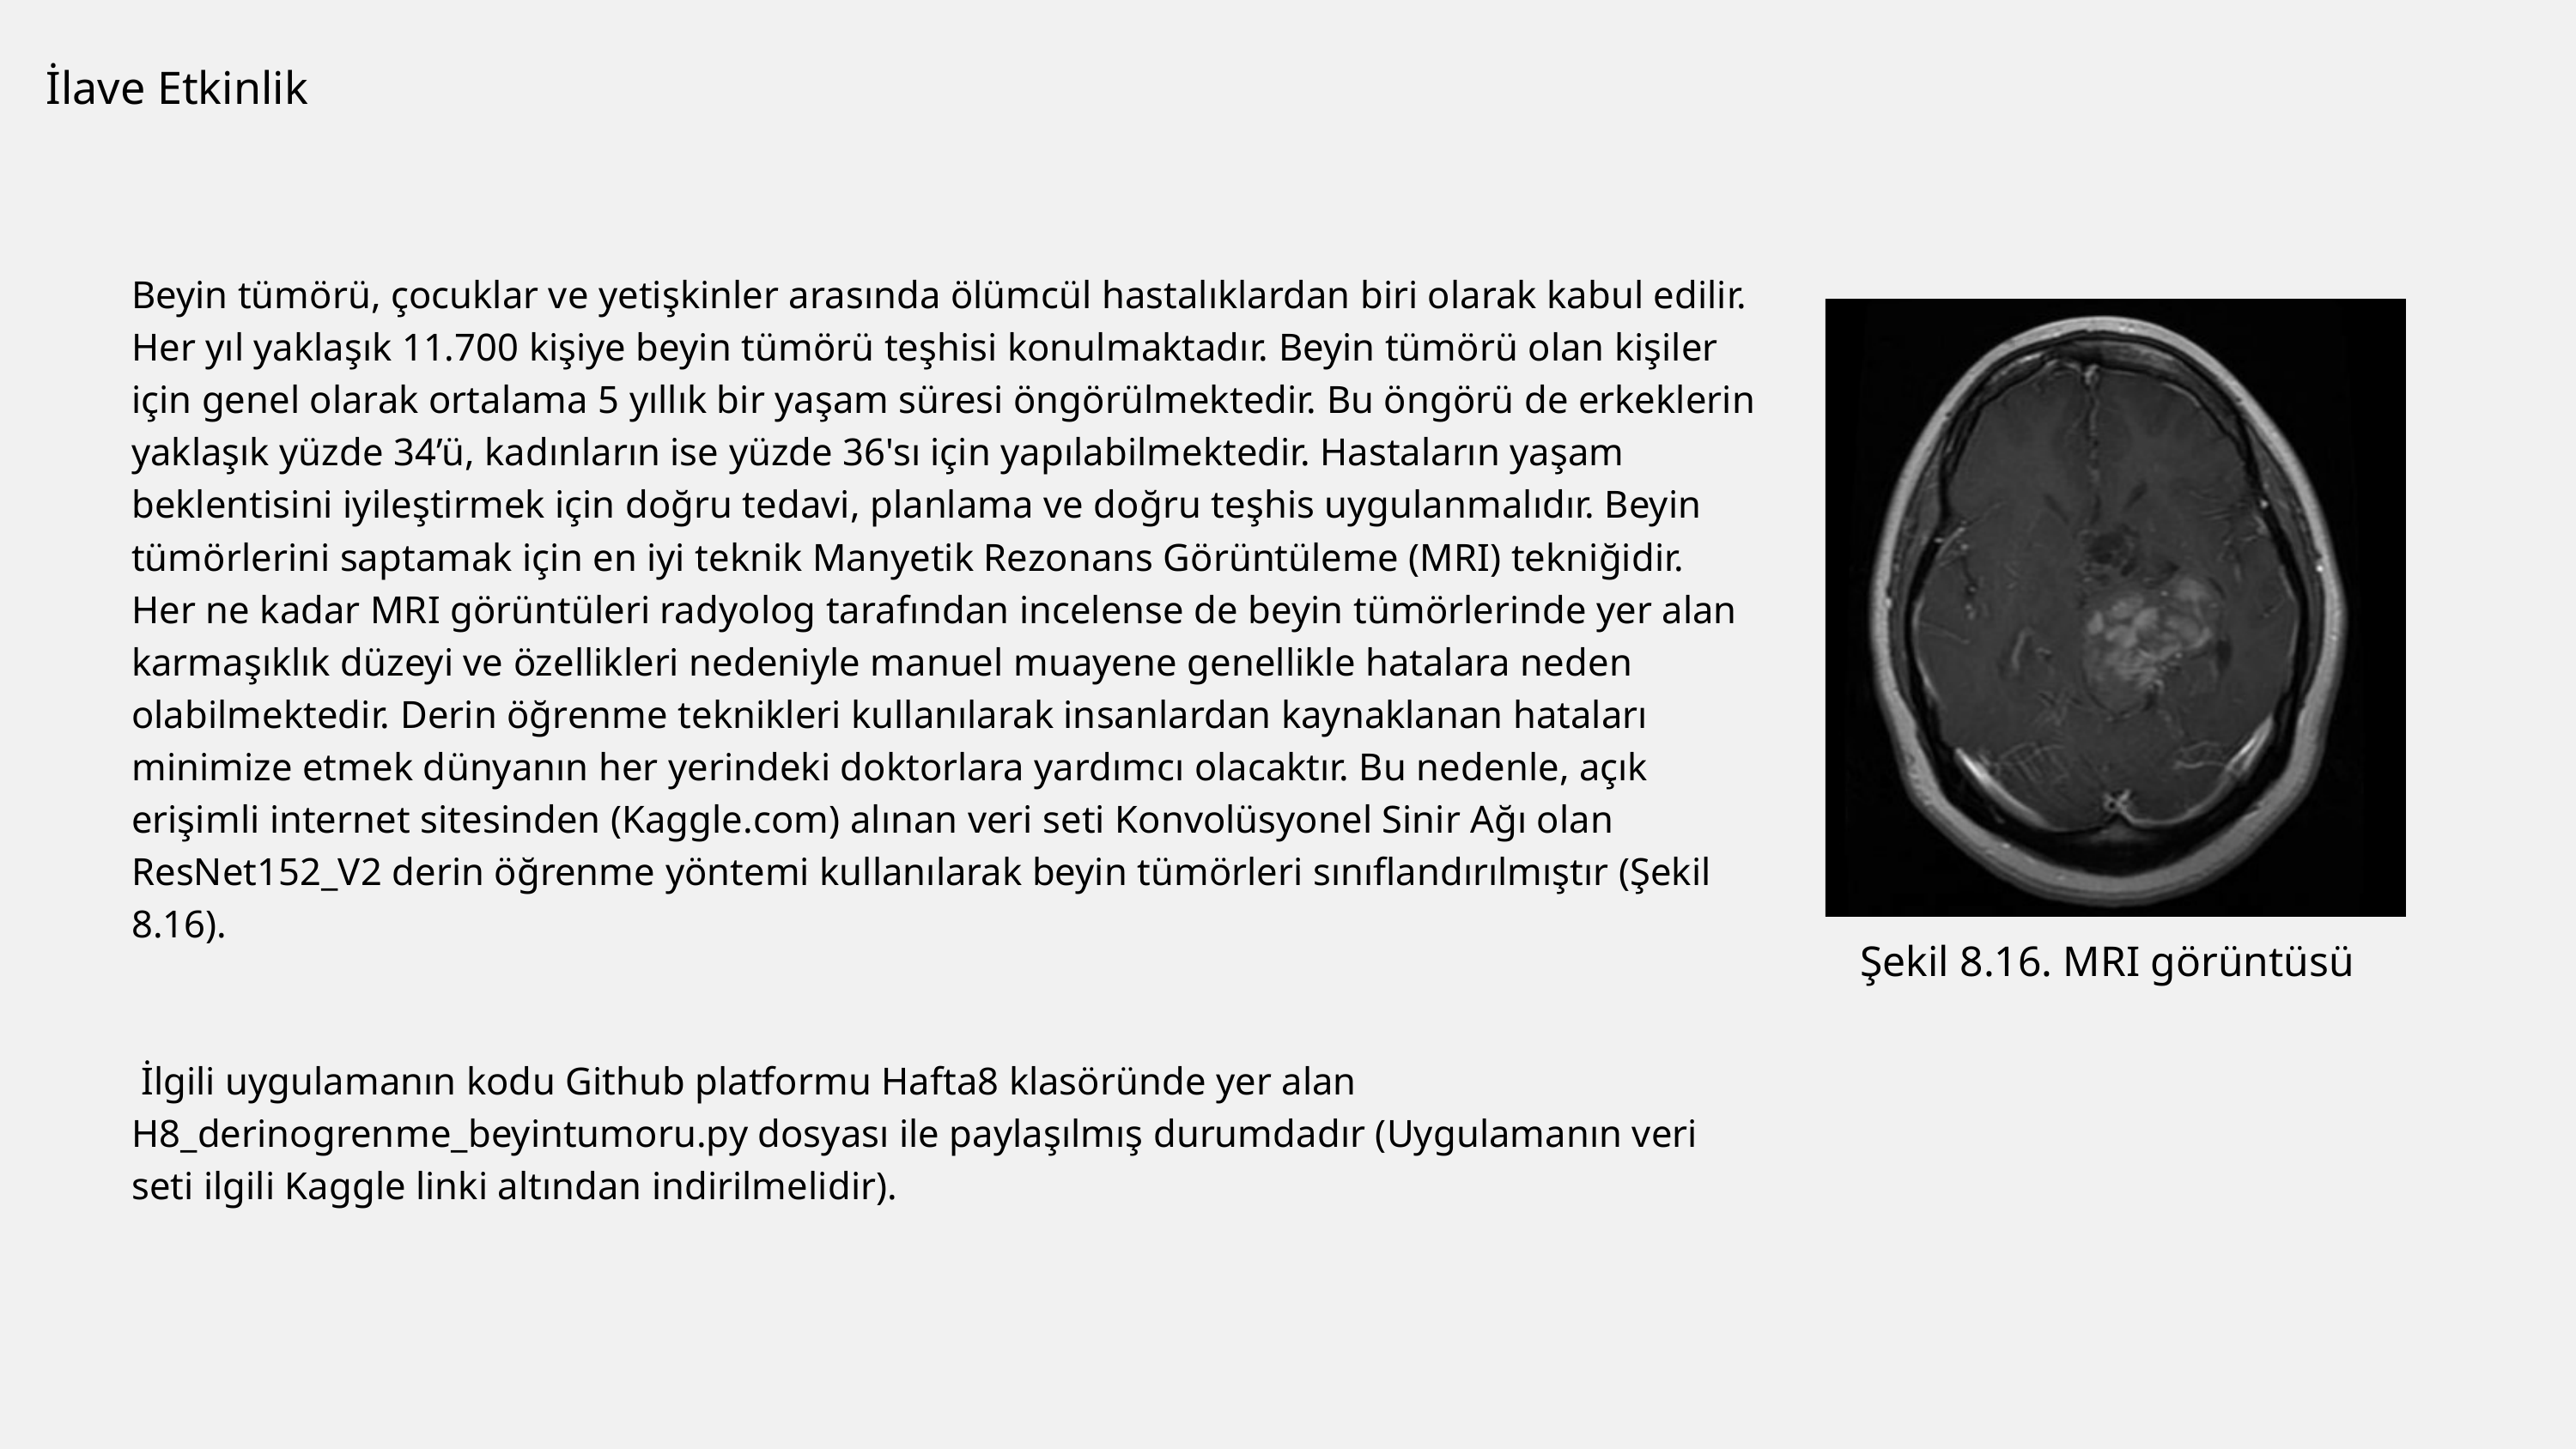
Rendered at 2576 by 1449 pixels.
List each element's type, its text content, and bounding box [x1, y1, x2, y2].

text_box İlave Etkinlik [46, 50, 1967, 113]
text_box Şekil 8.16. MRI görüntüsü [1848, 927, 2367, 985]
text_box Beyin tümörü, çocuklar ve yetişkinler arasında ölümcül hastalıklardan biri olarak kabul edilir. Her yıl yaklaşık 11.700 kişiye beyin tümörü teşhisi konulmaktadır. Beyin tümörü olan kişiler için genel olarak ortalama 5 yıllık bir yaşam süresi öngörülmektedir. Bu öngörü de erkeklerin yaklaşık yüzde 34’ü, kadınların ise yüzde 36'sı için yapılabilmektedir. Hastaların yaşam beklentisini iyileştirmek için doğru tedavi, planlama ve doğru teşhis uygulanmalıdır. Beyin tümörlerini saptamak için en iyi teknik Manyetik Rezonans Görüntüleme (MRI) tekniğidir. Her ne kadar MRI görüntüleri radyolog tarafından incelense de beyin tümörlerinde yer alan karmaşıklık düzeyi ve özellikleri nedeniyle manuel muayene genellikle hatalara neden olabilmektedir. Derin öğrenme teknikleri kullanılarak insanlardan kaynaklanan hataları minimize etmek dünyanın her yerindeki doktorlara yardımcı olacaktır. Bu nedenle, açık erişimli internet sitesinden (Kaggle.com) alınan veri seti Konvolüsyonel Sinir Ağı olan ResNet152_V2 derin öğrenme yöntemi kullanılarak beyin tümörleri sınıflandırılmıştır (Şekil 8.16). İlgili uygulamanın kodu Github platformu Hafta8 klasöründe yer alan H8_derinogrenme_beyintumoru.py dosyası ile paylaşılmış durumdadır (Uygulamanın veri seti ilgili Kaggle linki altından indirilmelidir). [131, 264, 1759, 1208]
text_box [1825, 299, 2406, 917]
